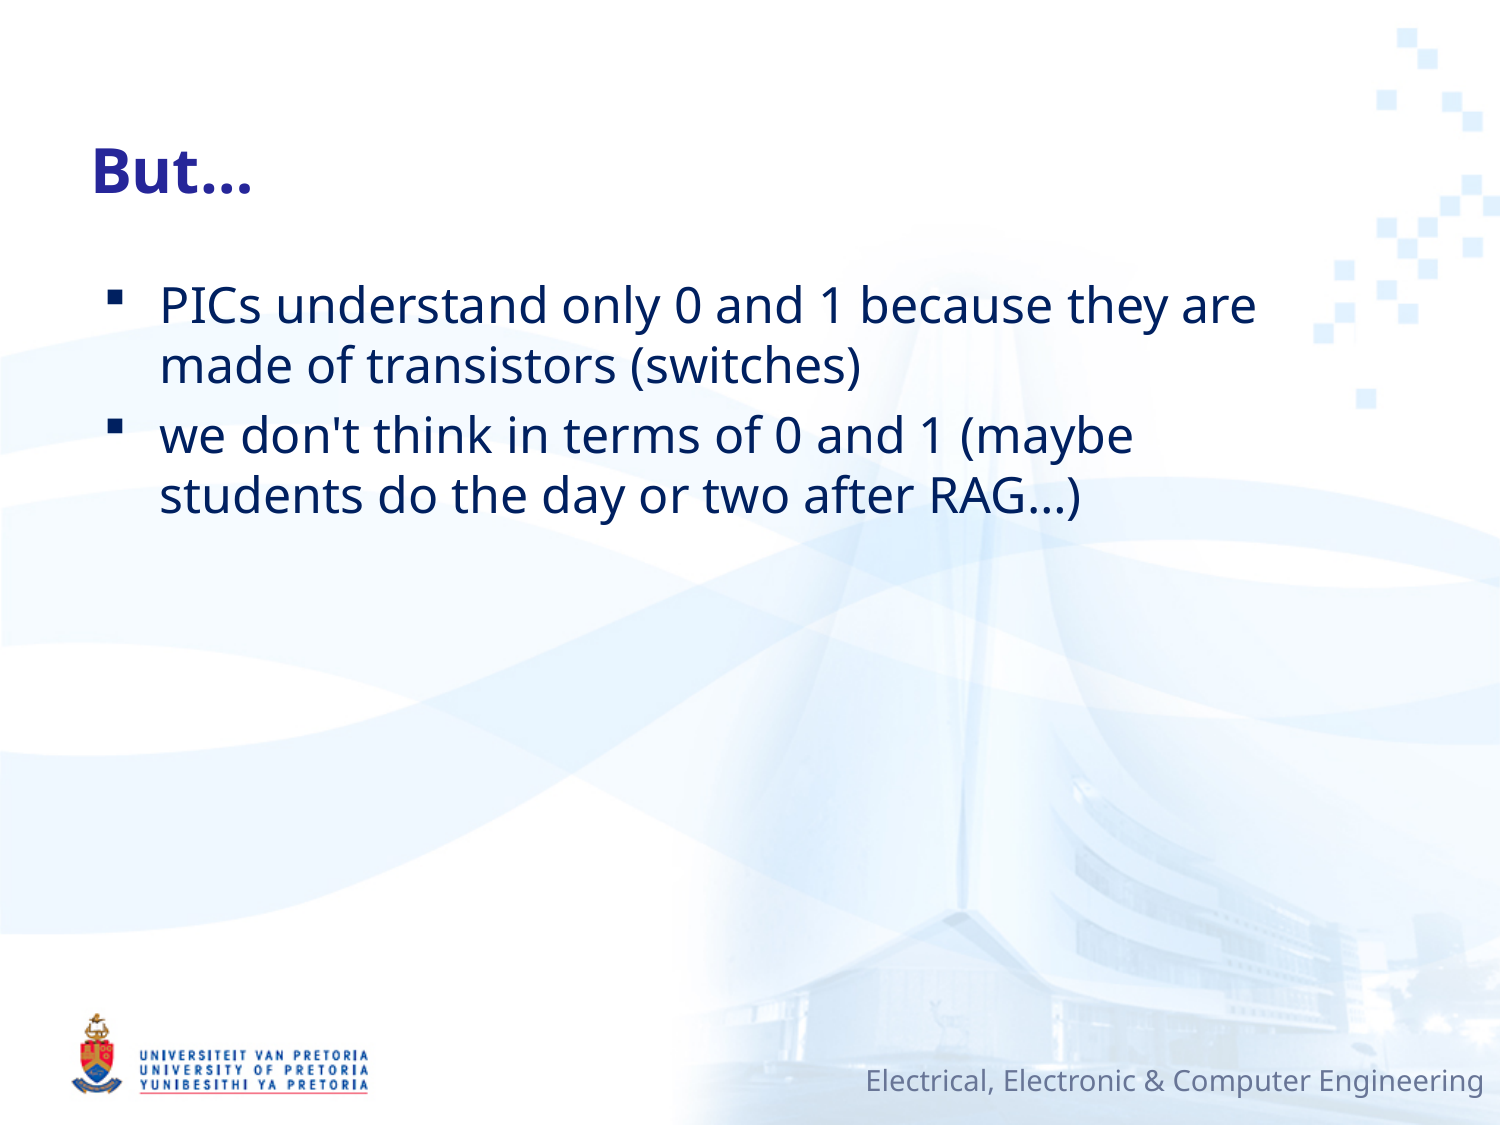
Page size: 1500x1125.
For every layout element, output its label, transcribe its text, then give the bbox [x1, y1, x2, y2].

picture [0, 0, 1500, 1125]
list PICs understand only 0 and 1 because they are made of transistors (switches) we don't think in terms of 0 and 1 (maybe students do the day or two after RAG…) [88, 265, 1364, 941]
title But… [75, 75, 1350, 263]
